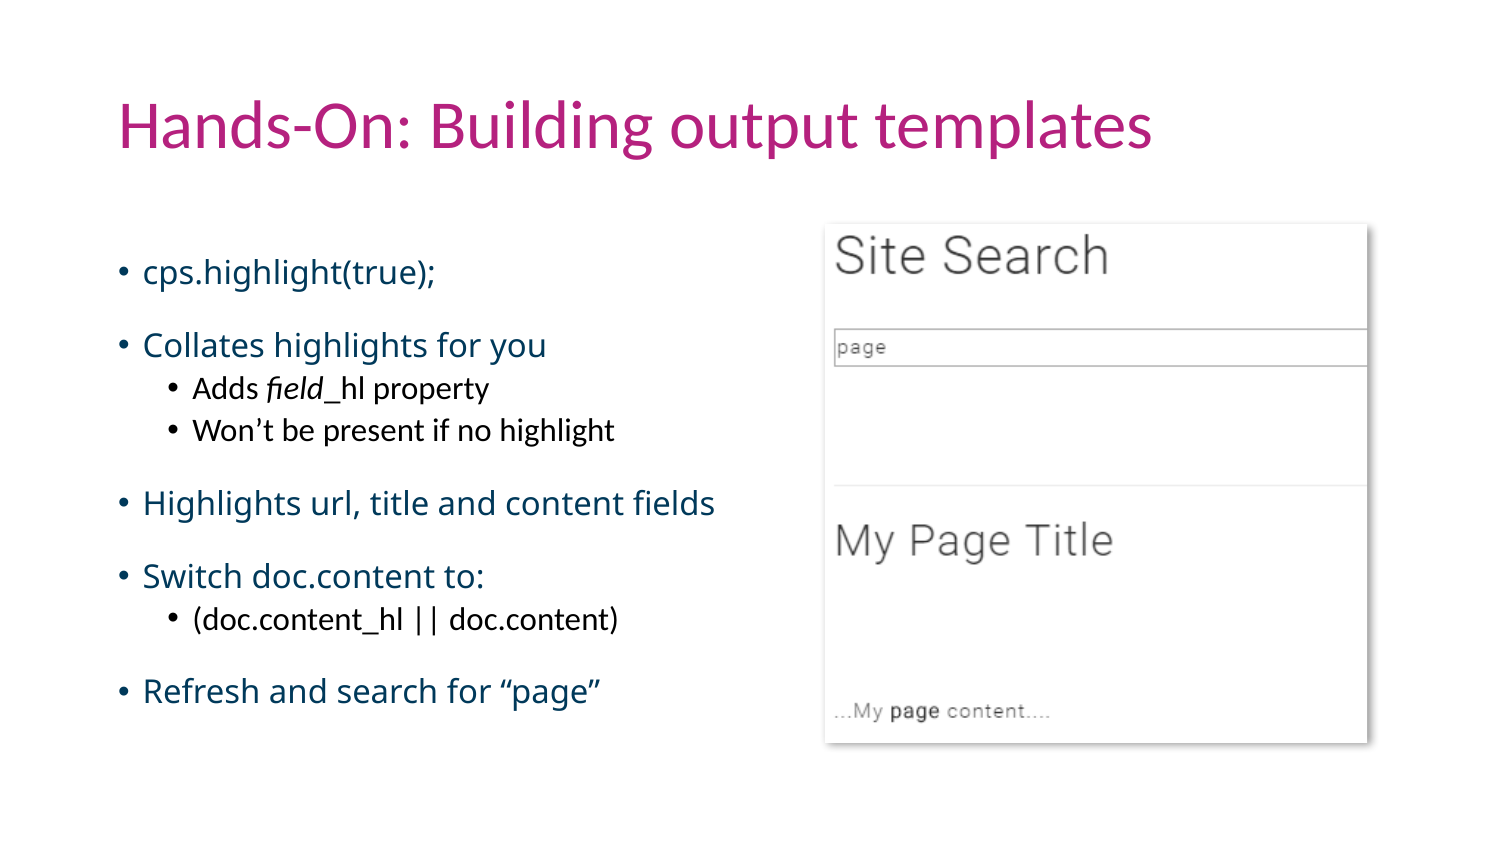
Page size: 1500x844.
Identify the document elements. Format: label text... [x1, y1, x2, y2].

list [824, 224, 1368, 743]
title Hands-On: Building output templates [103, 44, 1397, 208]
list cps.highlight(true); Collates highlights for you Adds field_hl property Won’t be present if no highlight Highlights url, title and content fields Switch doc.content to: (doc.content_hl || doc.content) Refresh and search for “page” [103, 224, 741, 760]
